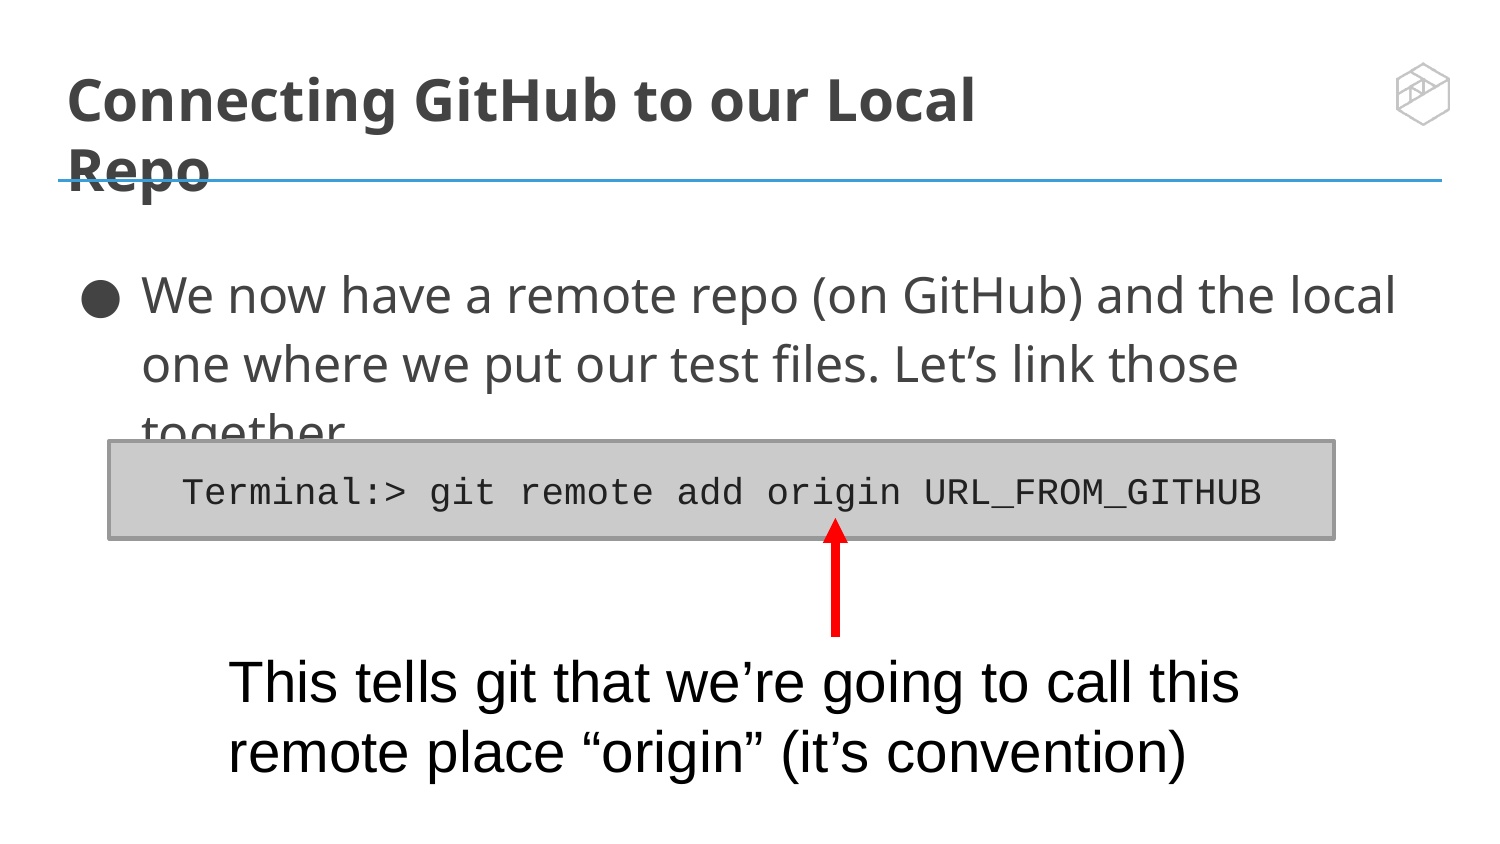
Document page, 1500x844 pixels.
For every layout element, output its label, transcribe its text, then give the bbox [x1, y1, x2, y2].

list We now have a remote repo (on GitHub) and the local one where we put our test files. Let’s link those together. [51, 239, 1449, 675]
title Connecting GitHub to our Local Repo [51, 48, 1135, 142]
picture [1396, 62, 1451, 126]
text_box This tells git that we’re going to call this remote place “origin” (it’s convention) [214, 636, 1286, 792]
text_box Terminal:> git remote add origin URL_FROM_GITHUB [107, 439, 1336, 541]
